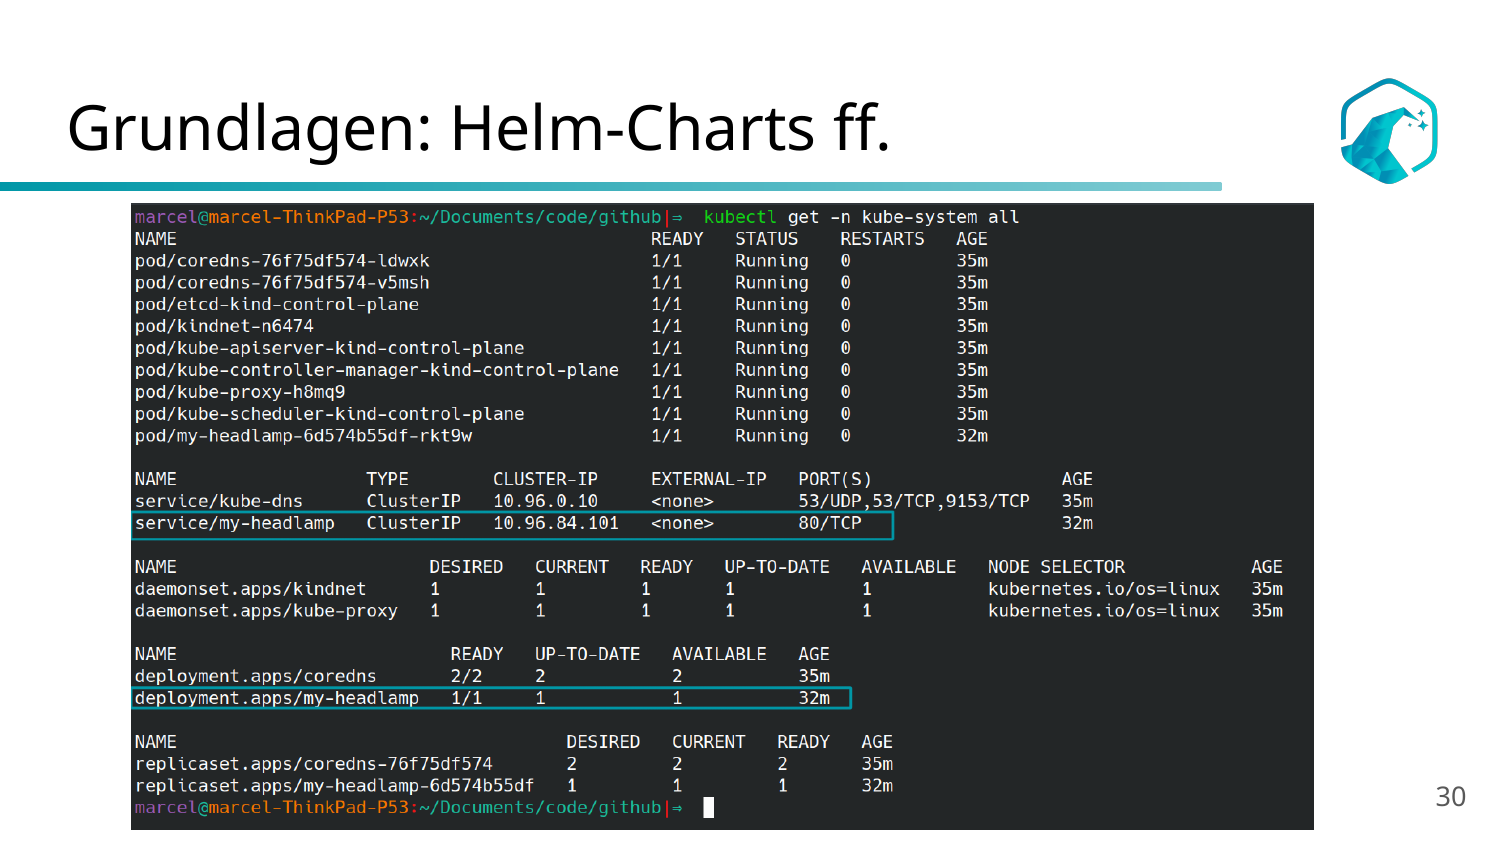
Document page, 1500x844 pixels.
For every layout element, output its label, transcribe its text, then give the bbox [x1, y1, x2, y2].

picture [1330, 167, 1449, 188]
picture [131, 202, 1315, 831]
title Grundlagen: Helm-Charts ff. [51, 72, 1449, 167]
slide_number ‹#› [1391, 764, 1482, 829]
